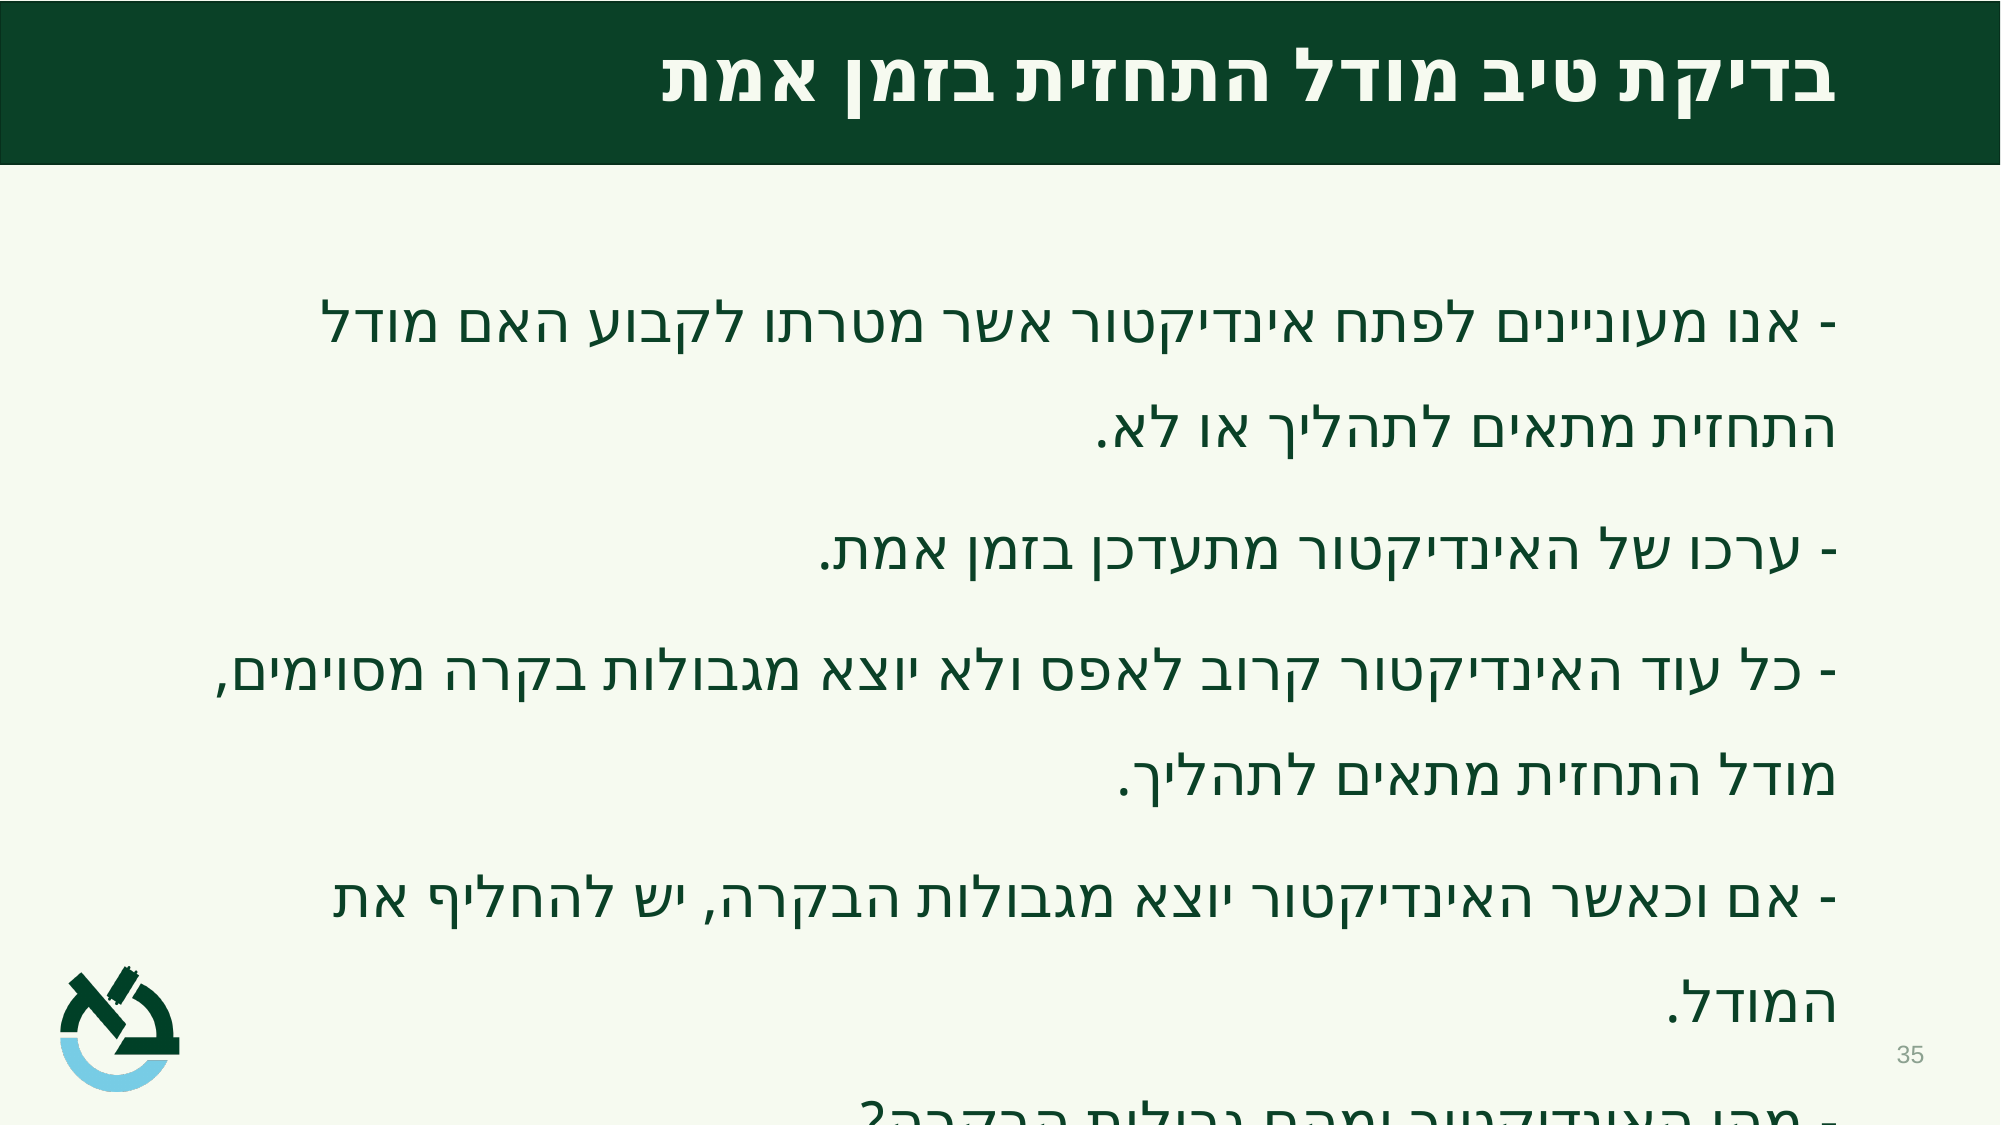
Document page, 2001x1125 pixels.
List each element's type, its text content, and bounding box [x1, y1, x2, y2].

title בדיקת טיב מודל התחזית בזמן אמת [645, 1, 1855, 165]
slide_number 35 [1861, 1023, 1940, 1084]
subtitle - אנו מעוניינים לפתח אינדיקטור אשר מטרתו לקבוע האם מודל התחזית מתאים לתהליך או לא. - ערכו של האינדיקטור מתעדכן בזמן אמת. - כל עוד האינדיקטור קרוב לאפס ולא יוצא מגבולות בקרה מסוימים, מודל התחזית מתאים לתהליך. - אם וכאשר האינדיקטור יוצא מגבולות הבקרה, יש להחליף את המודל. - מהו האינדיקטור ומהם גבולות הבקרה? [179, 241, 1855, 887]
